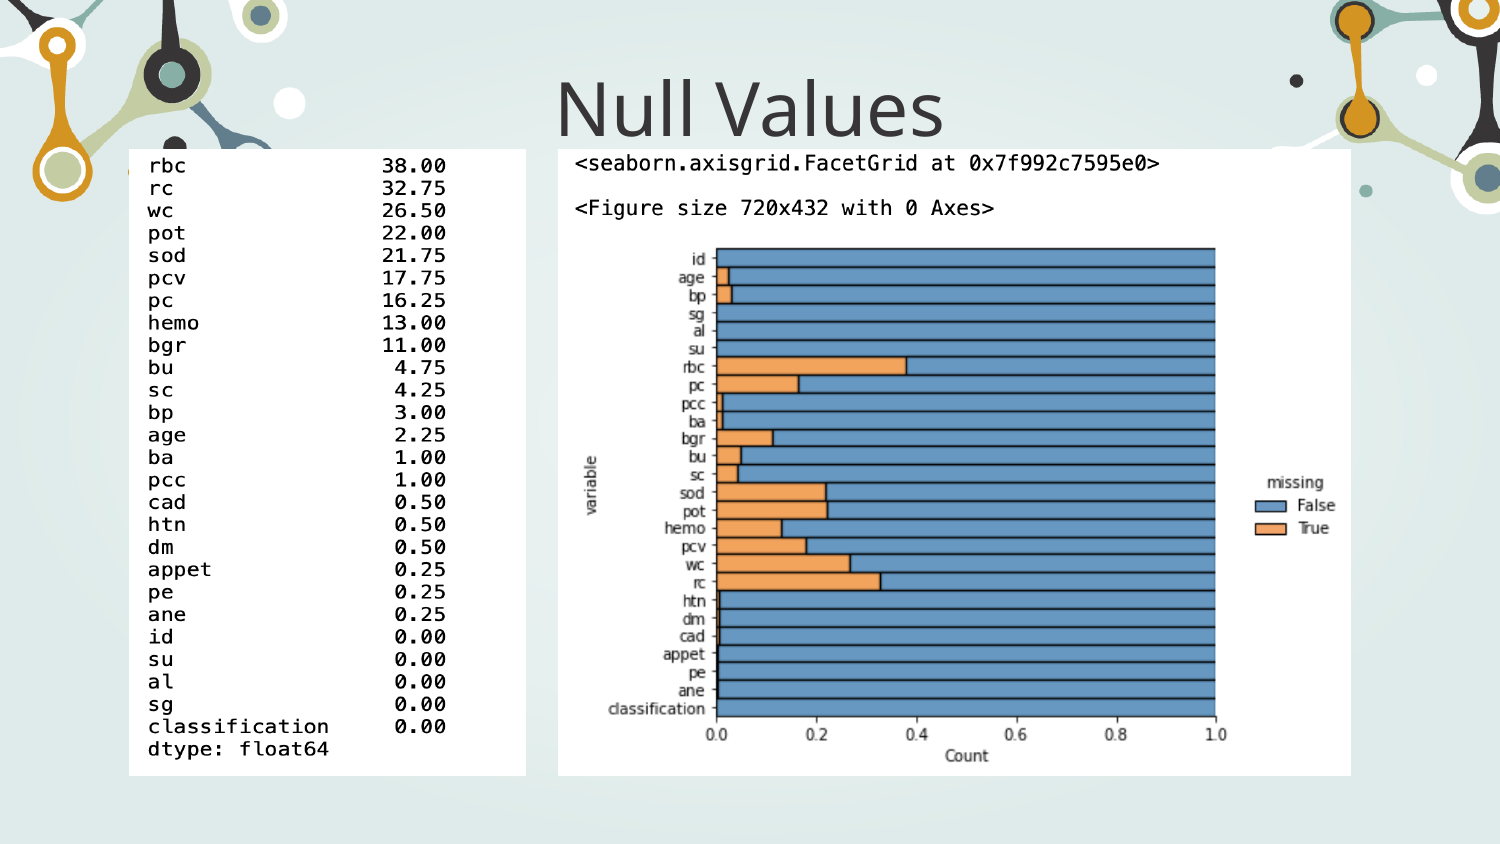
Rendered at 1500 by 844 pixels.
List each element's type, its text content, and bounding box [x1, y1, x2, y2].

title Null Values [397, 46, 1103, 150]
picture [0, 0, 1500, 844]
